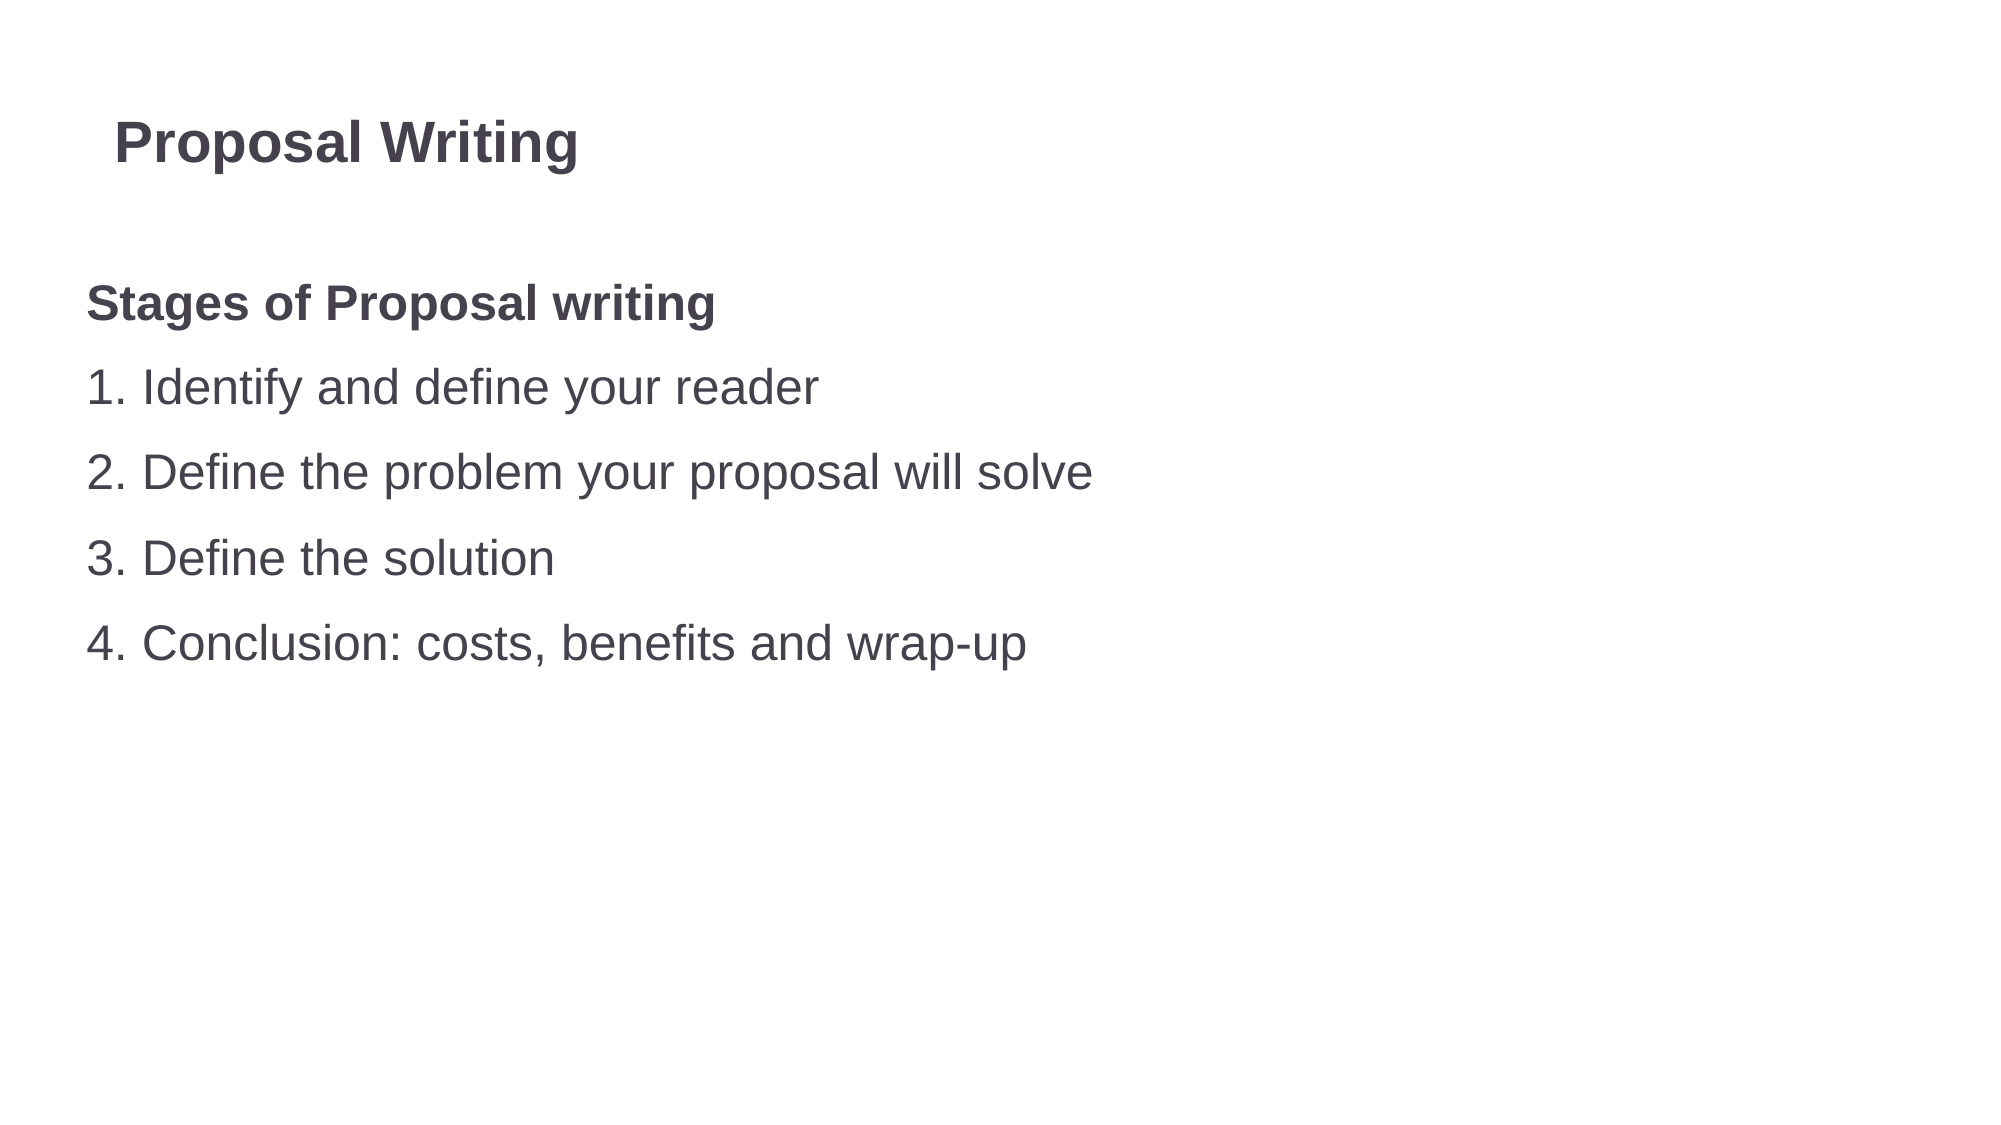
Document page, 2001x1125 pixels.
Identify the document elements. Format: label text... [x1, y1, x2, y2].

title Proposal Writing [99, 44, 1696, 233]
list Stages of Proposal writing 1. Identify and define your reader 2. Define the problem your proposal will solve 3. Define the solution 4. Conclusion: costs, benefits and wrap-up [71, 262, 1964, 979]
